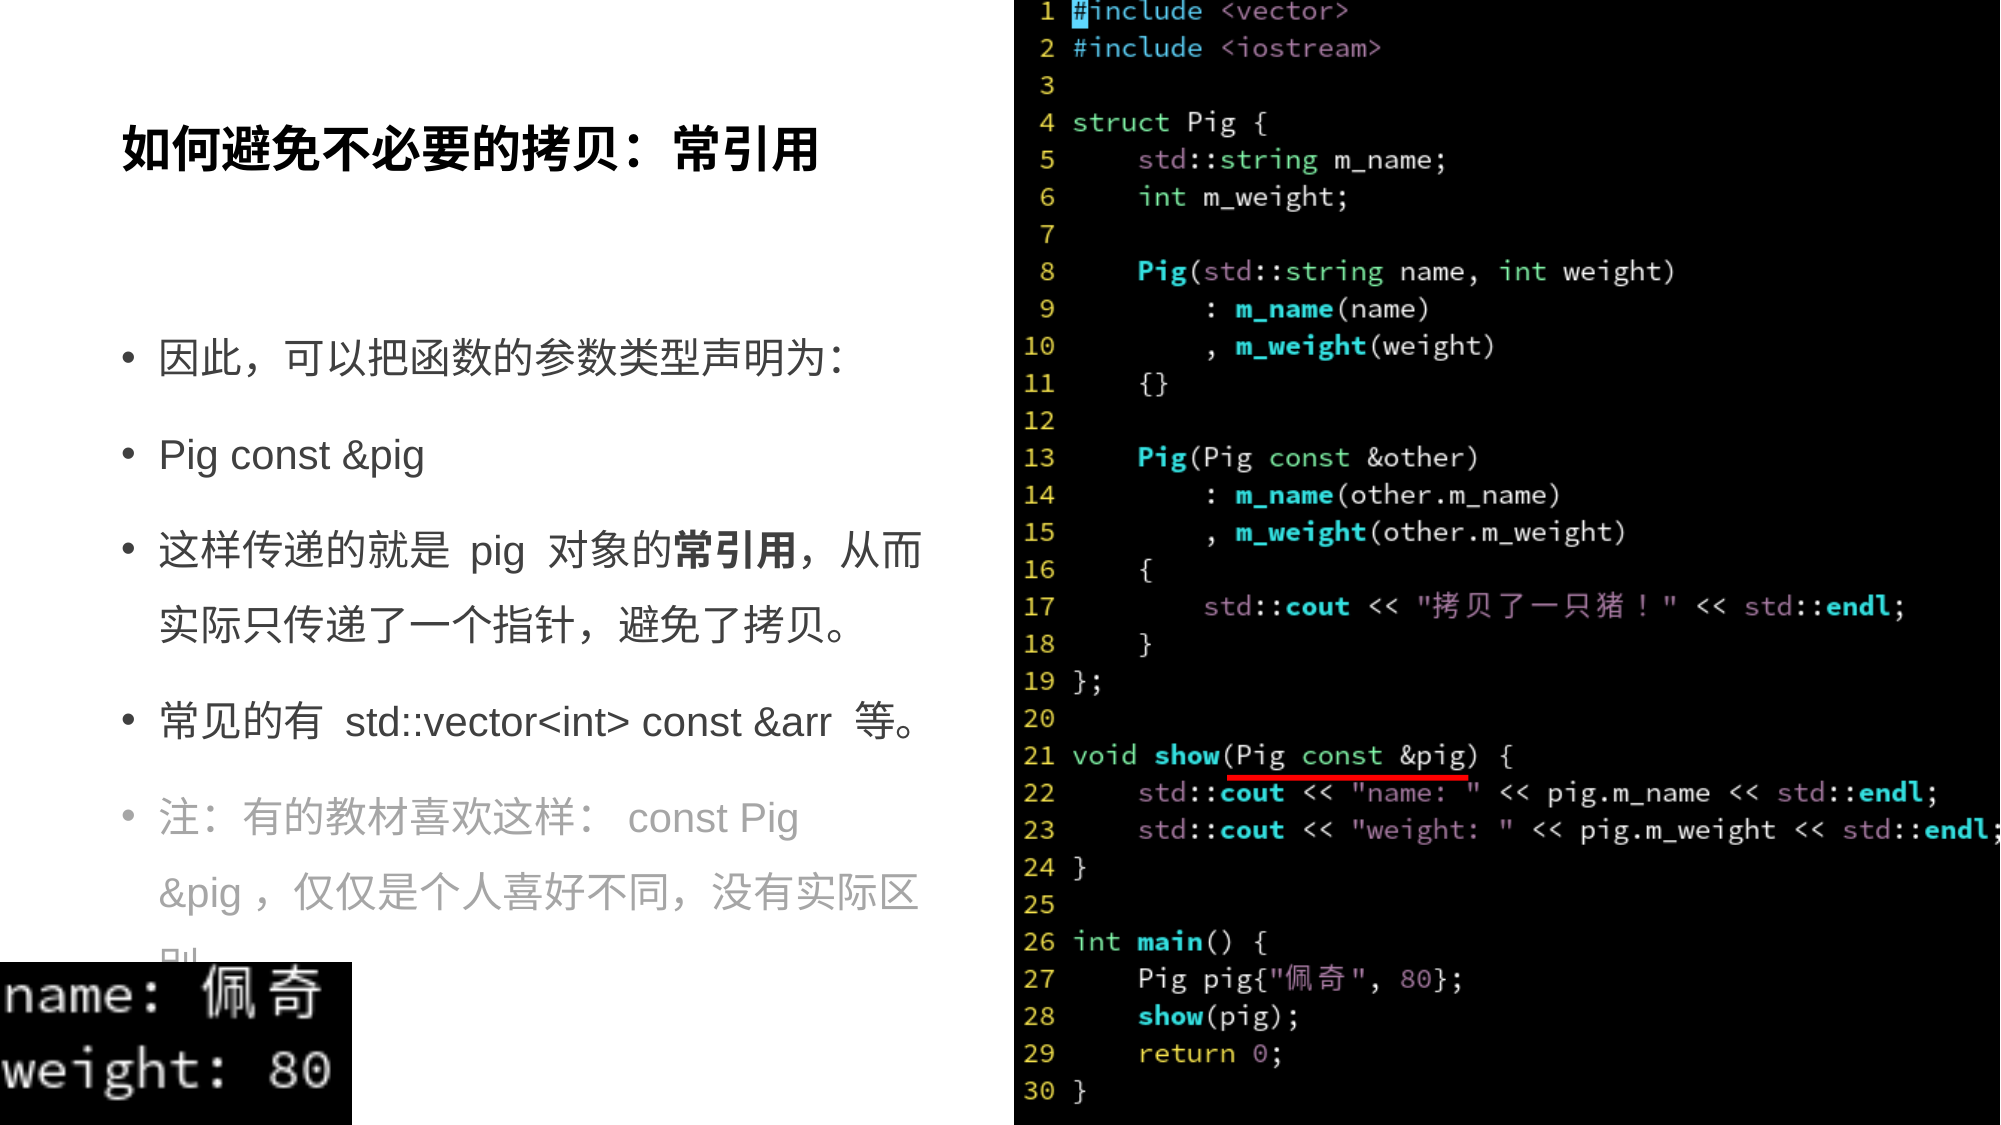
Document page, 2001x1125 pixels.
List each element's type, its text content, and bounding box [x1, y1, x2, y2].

list 因此，可以把函数的参数类型声明为： Pig const &pig 这样传递的就是 pig 对象的常引用，从而实际只传递了一个指针，避免了拷贝。 常见的有 std::vector<int> const &arr 等。 注：有的教材喜欢这样：const Pig &pig，仅仅是个人喜好不同，没有实际区别。 [106, 299, 957, 1014]
picture [0, 962, 352, 1125]
title 如何避免不必要的拷贝：常引用 [106, 42, 1014, 260]
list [1014, 0, 2000, 1125]
